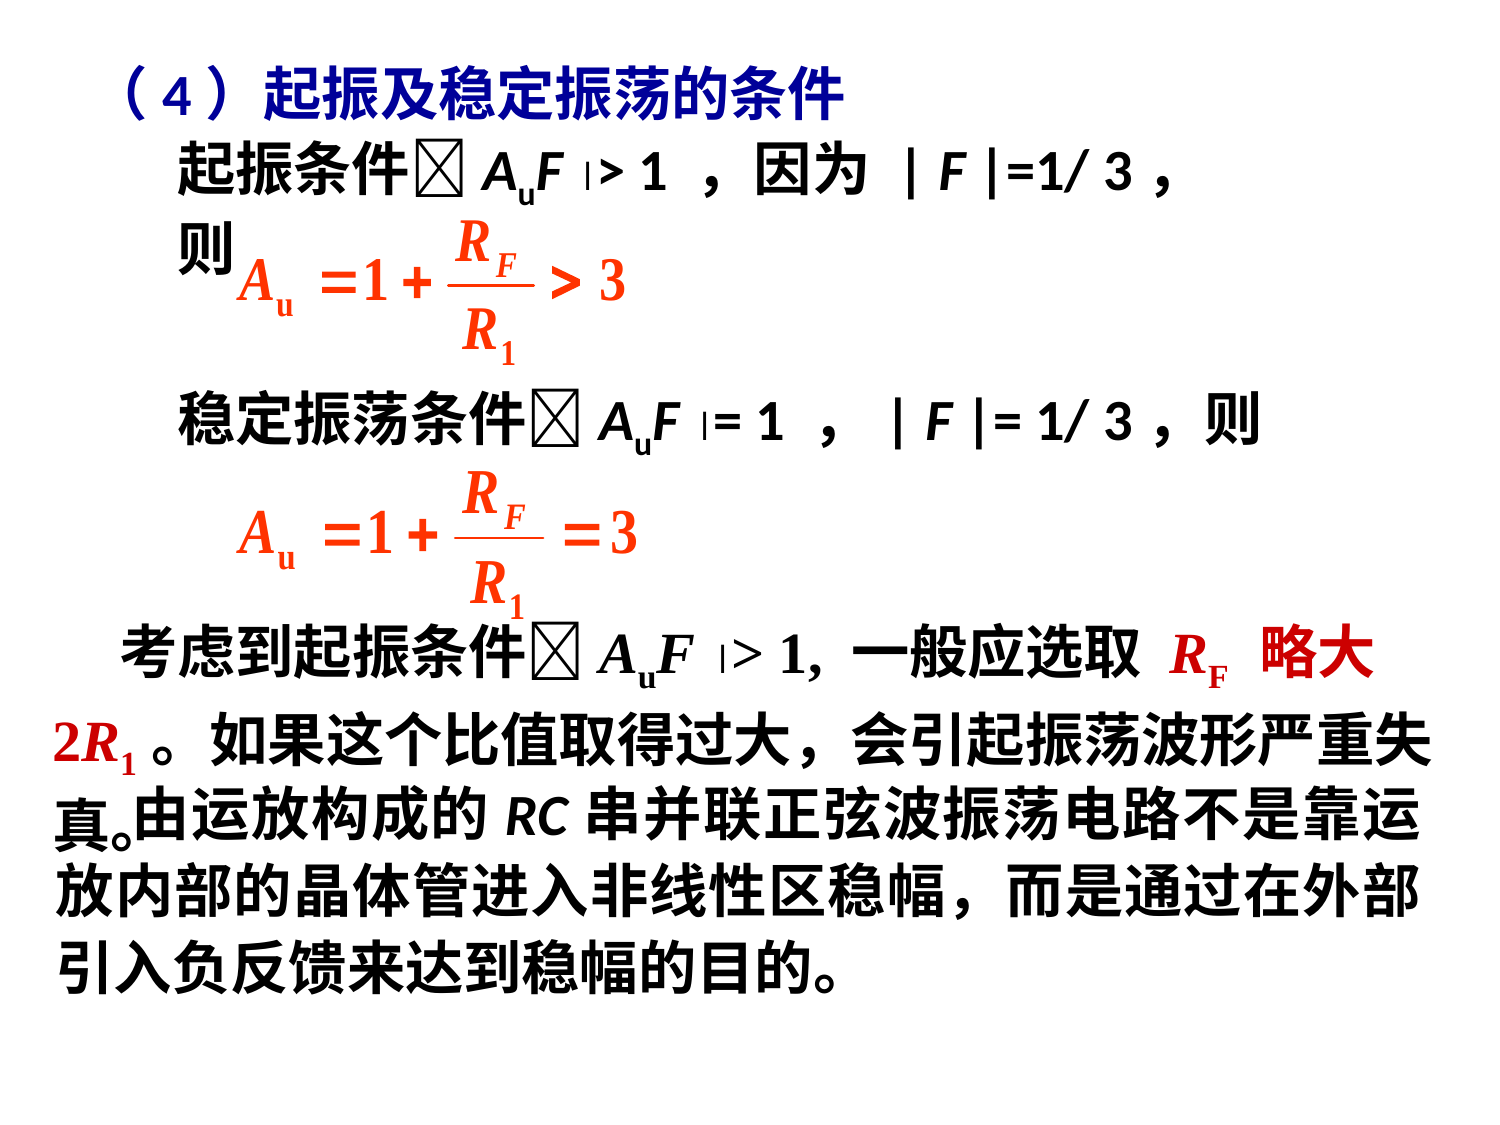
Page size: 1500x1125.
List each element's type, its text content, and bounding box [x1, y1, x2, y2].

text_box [224, 201, 638, 376]
text_box 由运放构成的RC串并联正弦波振荡电路不是靠运放内部的晶体管进入非线性区稳幅，而是通过在外部引入负反馈来达到稳幅的目的。 [41, 762, 1436, 1009]
text_box （4）起振及稳定振荡的条件 [75, 50, 1025, 135]
text_box 稳定振荡条件AuF = 1 ，| F |= 1/ 3，则 [162, 375, 1388, 470]
text_box 起振条件AuF > 1 ，因为 | F |=1/ 3，则 [162, 124, 1238, 290]
text_box 考虑到起振条件AuF > 1, 一般应选取 RF 略大2R1。如果这个比值取得过大，会引起振荡波形严重失真。 [37, 600, 1463, 867]
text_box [224, 452, 651, 631]
